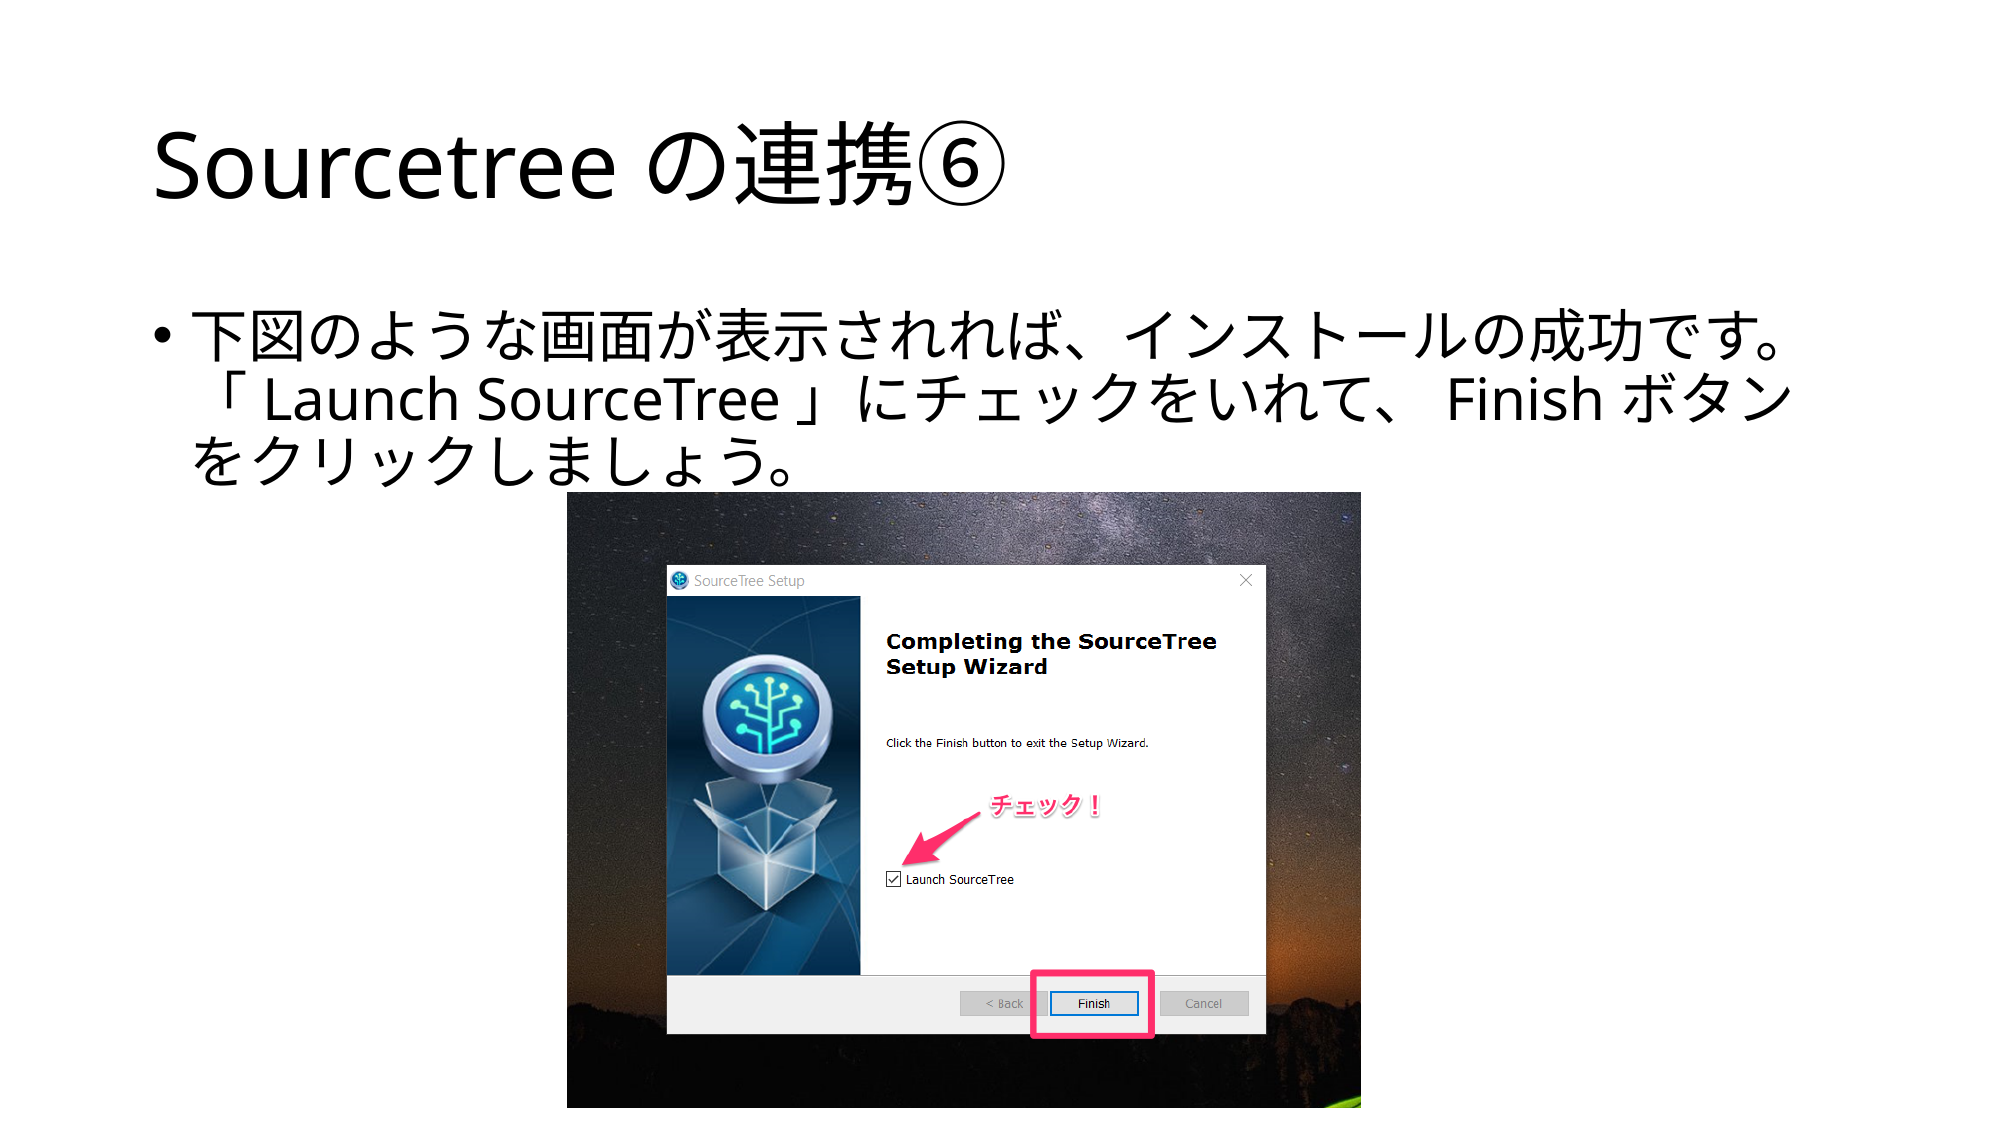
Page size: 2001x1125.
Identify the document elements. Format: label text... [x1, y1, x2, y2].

title Sourcetreeの連携⑥ [137, 59, 1863, 278]
list 下図のような画面が表示されれば、インストールの成功です。「Launch SourceTree」にチェックをいれて、Finishボタンをクリックしましょう。 [137, 299, 1863, 1014]
picture [567, 492, 1361, 1108]
